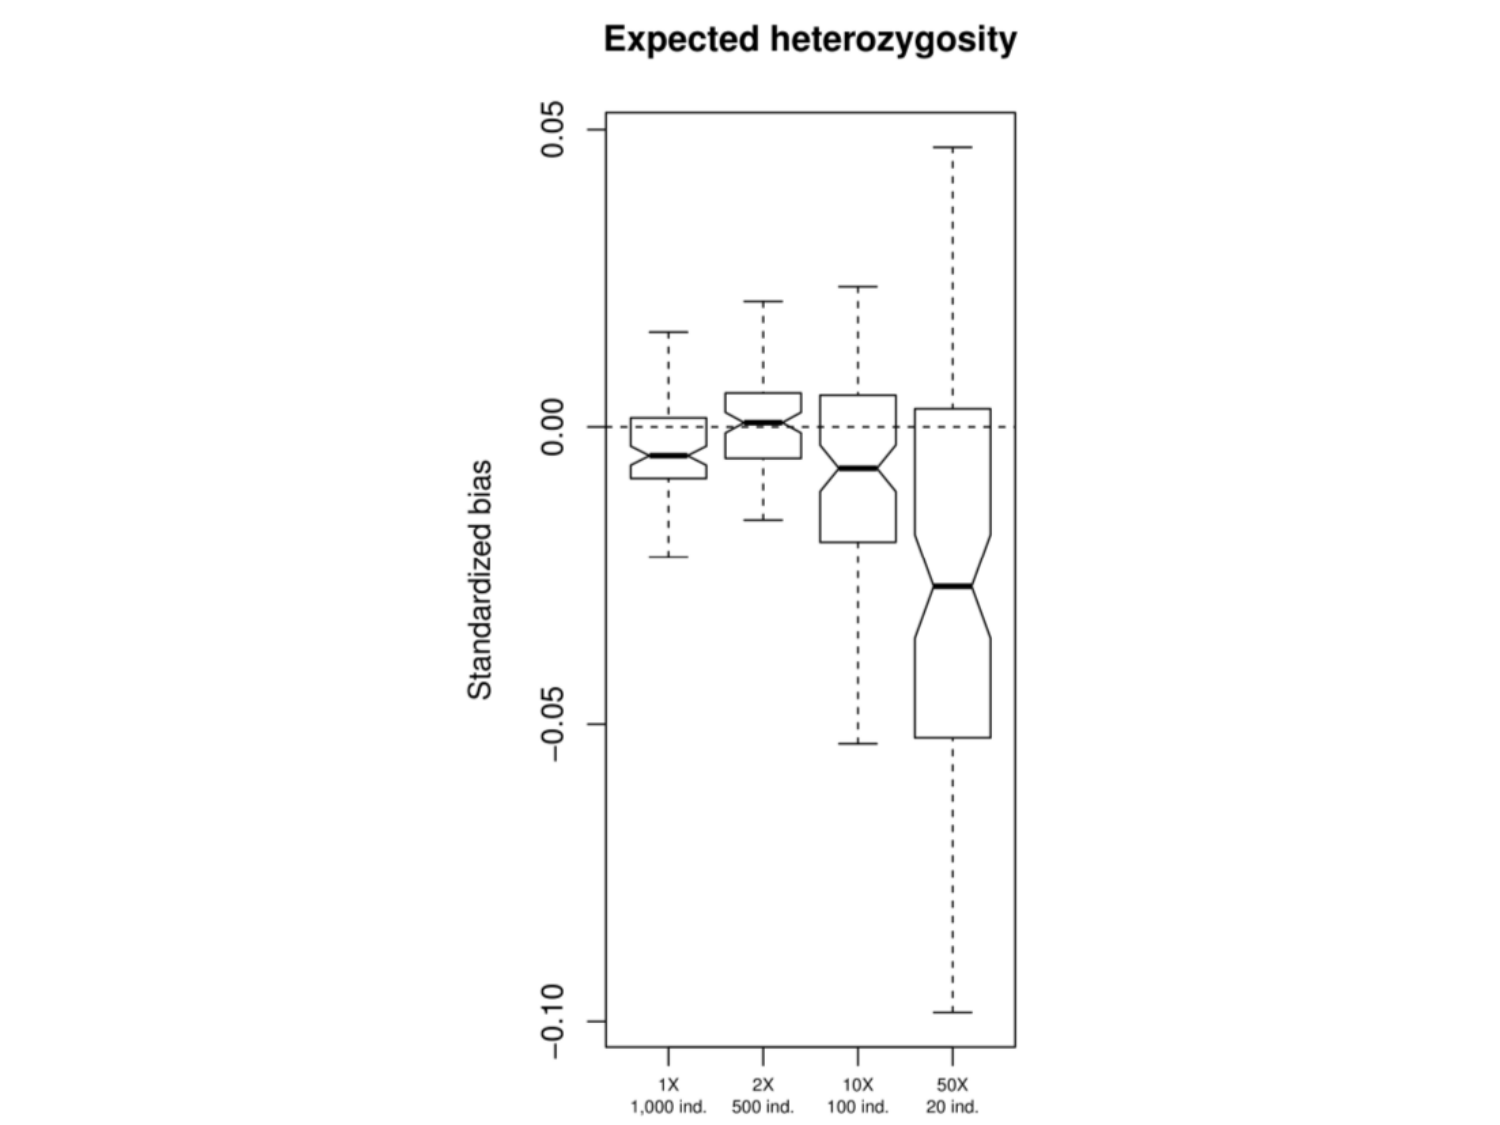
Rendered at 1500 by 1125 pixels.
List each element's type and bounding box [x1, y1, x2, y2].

picture [454, 0, 1046, 1125]
